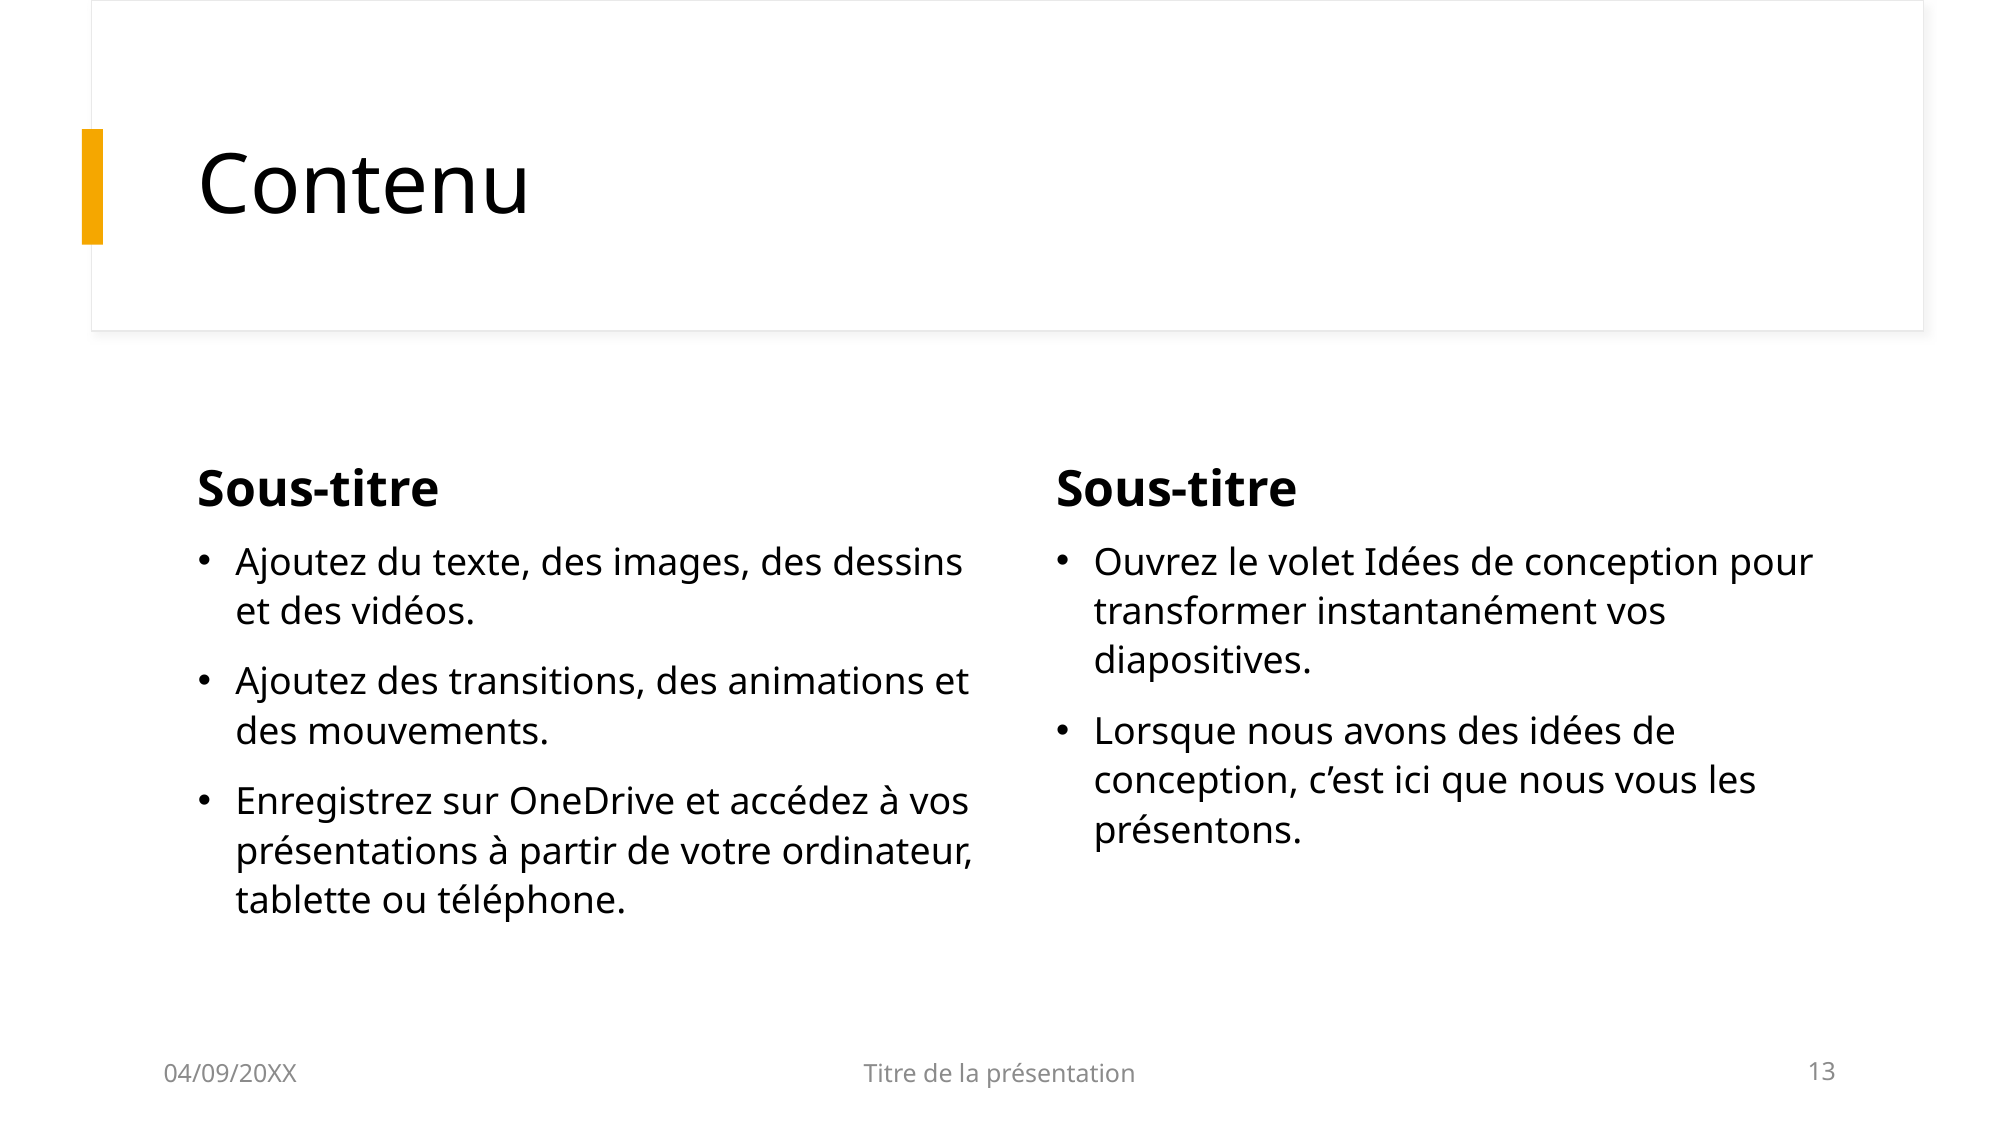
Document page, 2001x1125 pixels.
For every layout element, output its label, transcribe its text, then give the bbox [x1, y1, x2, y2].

list Ouvrez le volet Idées de conception pour transformer instantanément vos diapositives. Lorsque nous avons des idées de conception, c’est ici que nous vous les présentons. [1041, 525, 1851, 1013]
slide_number 13 [1401, 1042, 1851, 1103]
list Sous-titre [183, 389, 993, 525]
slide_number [148, 1042, 599, 1103]
title Contenu [183, 90, 1851, 284]
footer Titre de la présentation [662, 1042, 1338, 1103]
list Ajoutez du texte, des images, des dessins et des vidéos. Ajoutez des transitions, des animations et des mouvements. Enregistrez sur OneDrive et accédez à vos présentations à partir de votre ordinateur, tablette ou téléphone. [183, 525, 993, 1013]
list Sous-titre [1041, 389, 1851, 525]
